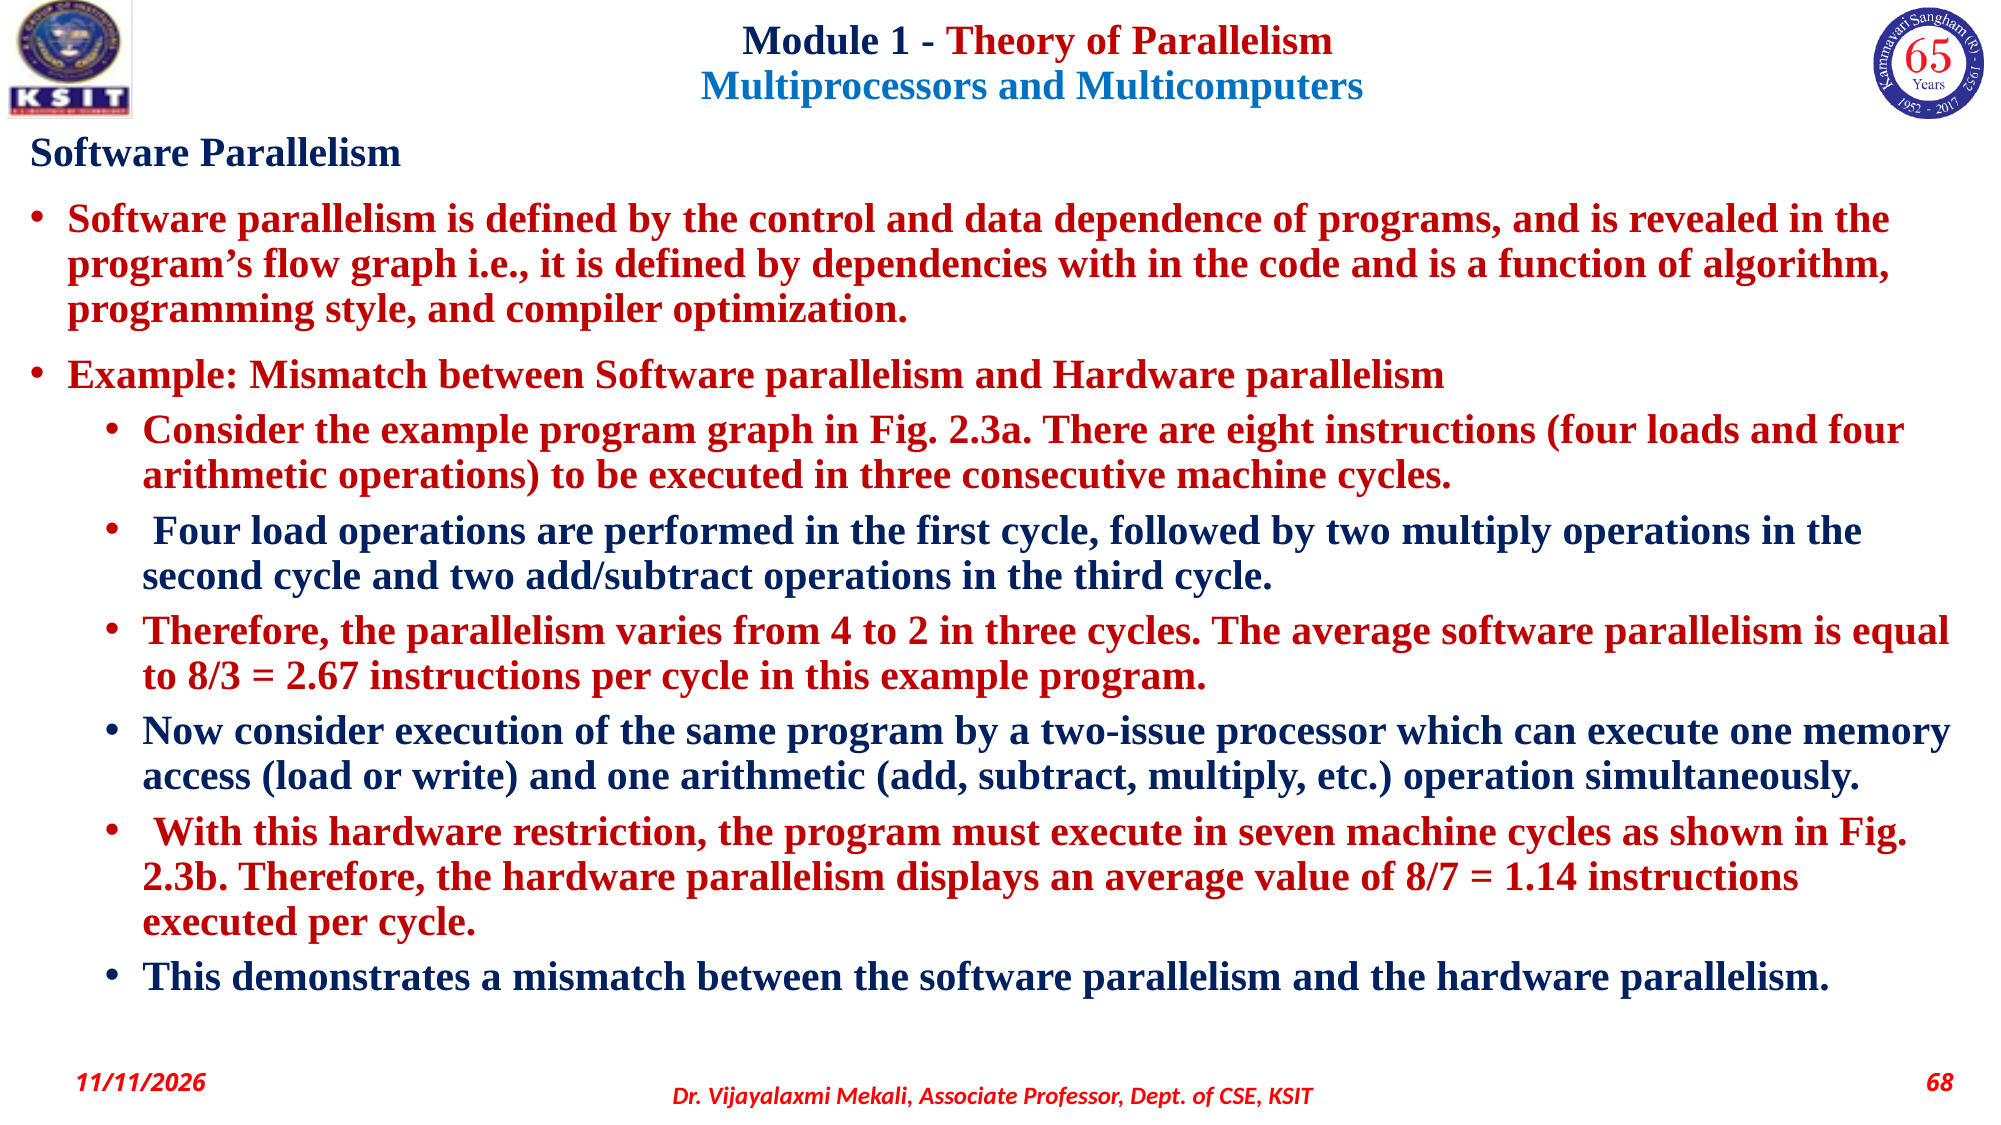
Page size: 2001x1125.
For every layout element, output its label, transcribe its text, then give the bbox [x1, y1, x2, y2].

picture [1871, 5, 1986, 121]
title Module 1 - Theory of Parallelism Multiprocessors and Multicomputers [420, 6, 1666, 68]
list Software Parallelism Software parallelism is defined by the control and data dependence of programs, and is revealed in the program’s flow graph i.e., it is defined by dependencies with in the code and is a function of algorithm, programming style, and compiler optimization. Example: Mismatch between Software parallelism and Hardware parallelism Consider the example program graph in Fig. 2.3a. There are eight instructions (four loads and four arithmetic operations) to be executed in three consecutive machine cycles. Four load operations are performed in the first cycle, followed by two multiply operations in the second cycle and two add/subtract operations in the third cycle. Therefore, the parallelism varies from 4 to 2 in three cycles. The average software parallelism is equal to 8/3 = 2.67 instructions per cycle in this example program. Now consider execution of the same program by a two-issue processor which can execute one memory access (load or write) and one arithmetic (add, subtract, multiply, etc.) operation simultaneously. With this hardware restriction, the program must execute in seven machine cycles as shown in Fig. 2.3b. Therefore, the hardware parallelism displays an average value of 8/7 = 1.14 instructions executed per cycle. This demonstrates a mismatch between the software parallelism and the hardware parallelism. [14, 123, 1973, 1004]
picture [7, 0, 135, 121]
slide_number 68 [1910, 1053, 2000, 1114]
footer Dr. Vijayalaxmi Mekali, Associate Professor, Dept. of CSE, KSIT [494, 1065, 1493, 1125]
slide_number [60, 1053, 511, 1114]
